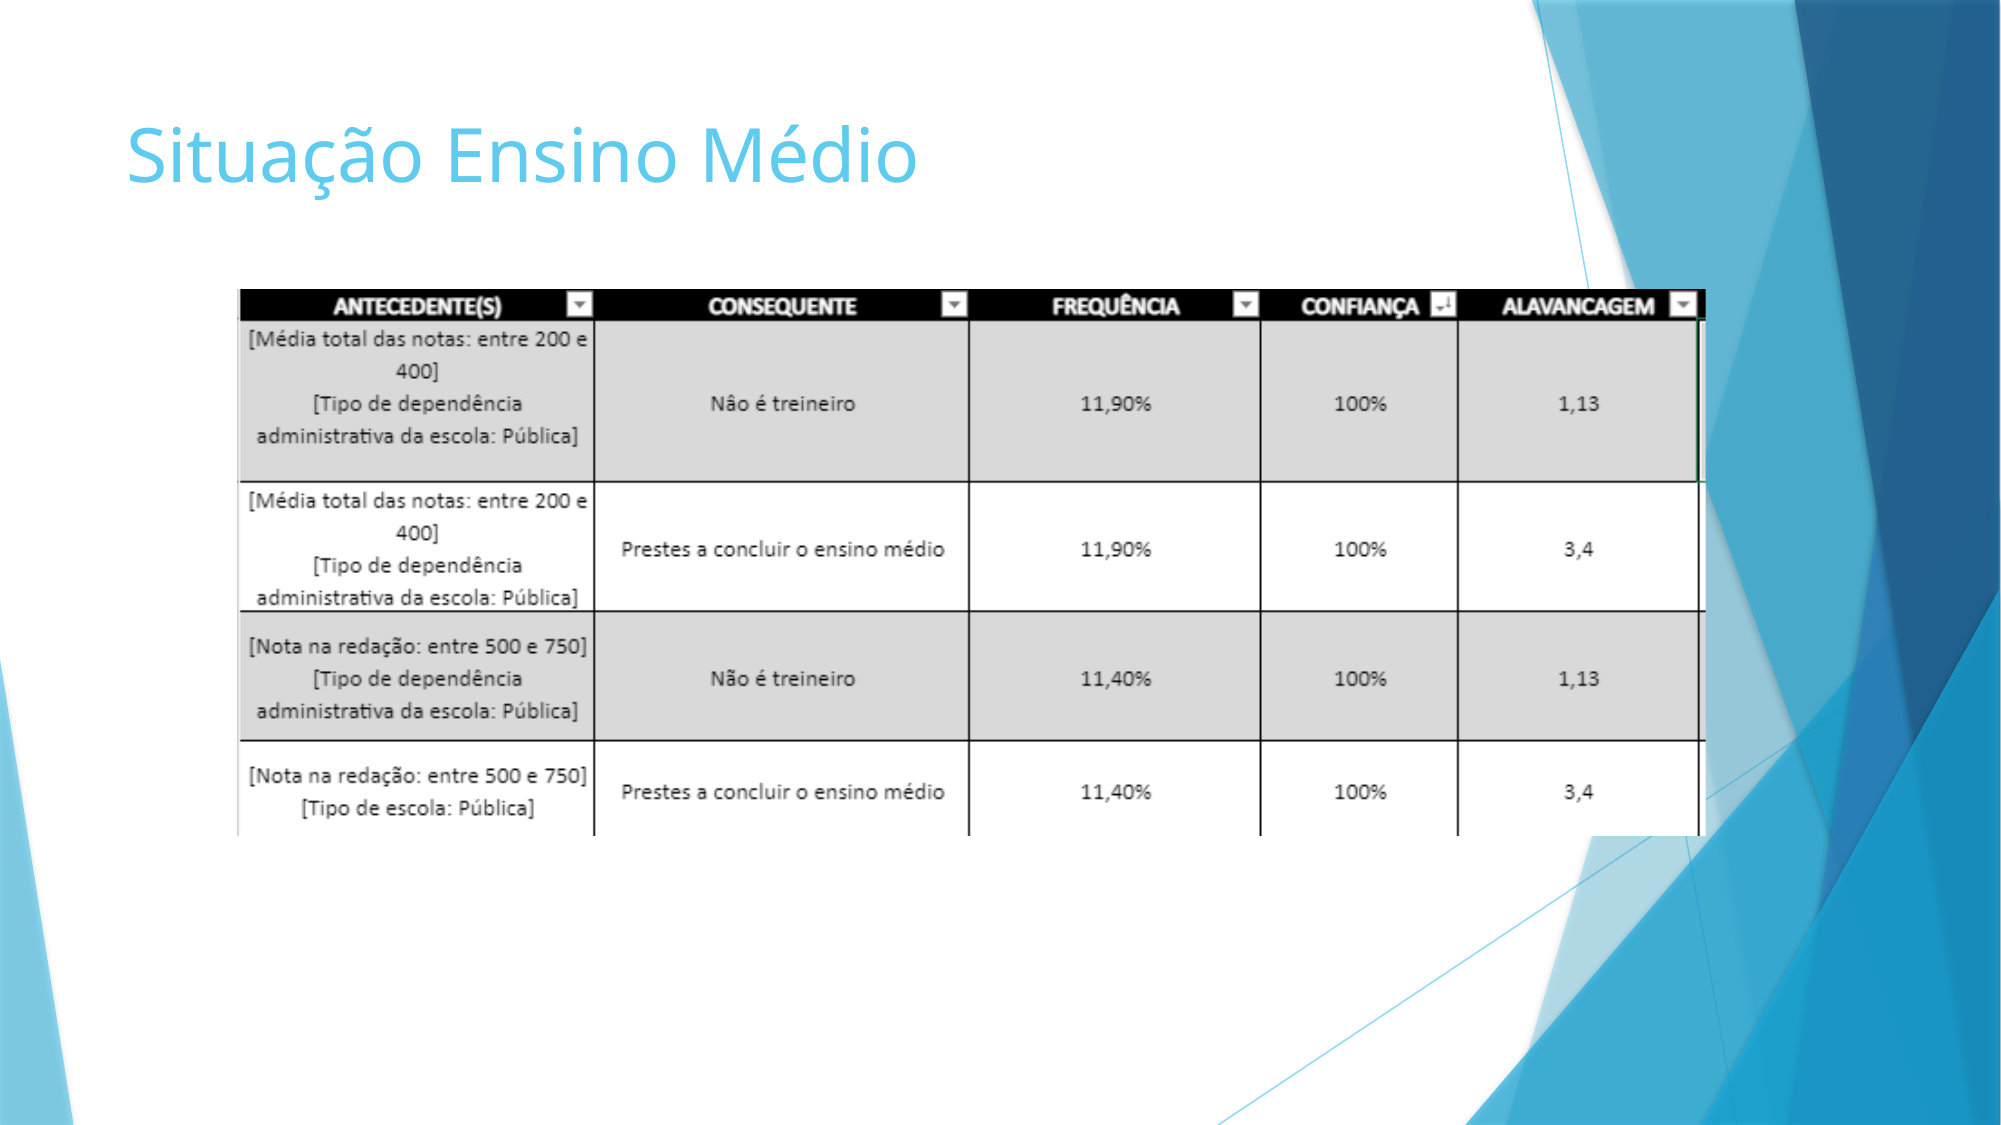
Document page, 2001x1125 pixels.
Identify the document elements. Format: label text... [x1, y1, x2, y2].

title Situação Ensino Médio [111, 99, 1522, 317]
picture [236, 288, 1707, 837]
